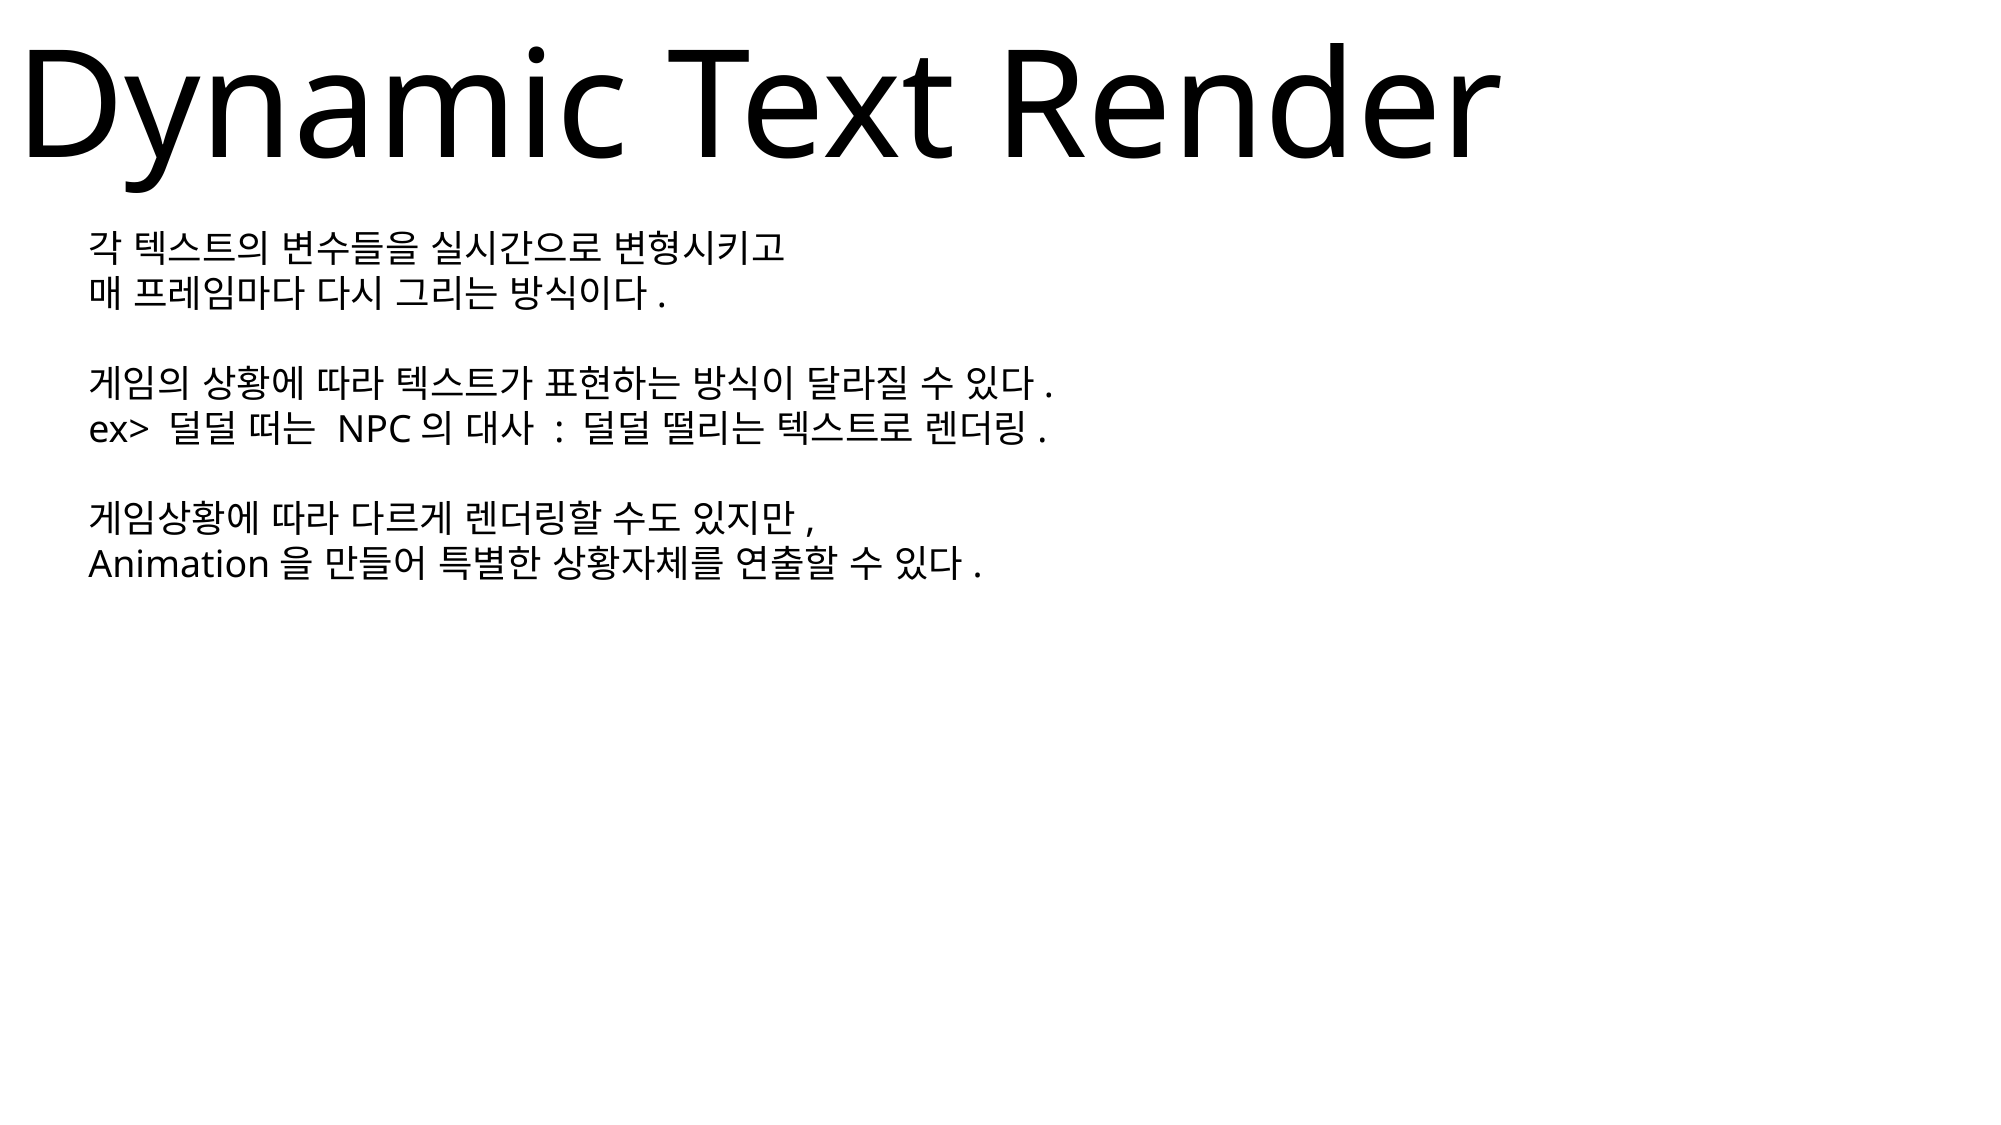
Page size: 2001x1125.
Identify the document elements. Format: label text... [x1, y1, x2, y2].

text_box 각 텍스트의 변수들을 실시간으로 변형시키고 매 프레임마다 다시 그리는 방식이다. 게임의 상황에 따라 텍스트가 표현하는 방식이 달라질 수 있다. ex> 덜덜 떠는 NPC의 대사 : 덜덜 떨리는 텍스트로 렌더링. 게임상황에 따라 다르게 렌더링할 수도 있지만, Animation을 만들어 특별한 상황자체를 연출할 수 있다. [73, 217, 1069, 593]
title Dynamic Text Render [0, 0, 1725, 218]
